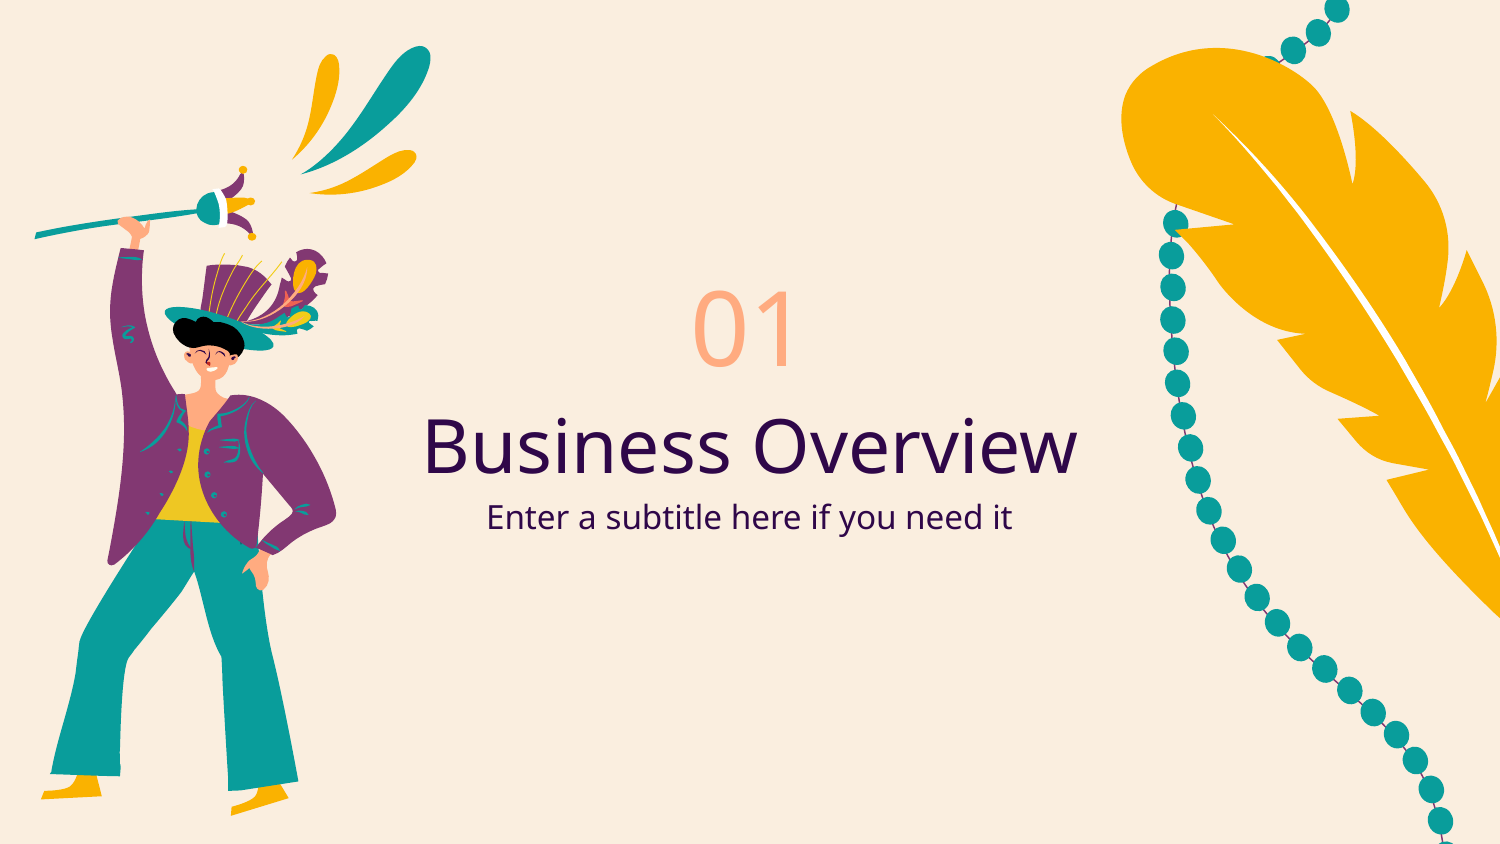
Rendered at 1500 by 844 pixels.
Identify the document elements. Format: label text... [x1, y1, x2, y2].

subtitle Enter a subtitle here if you need it [435, 474, 1065, 575]
title 01 [650, 268, 850, 382]
title Business Overview [373, 393, 1127, 494]
